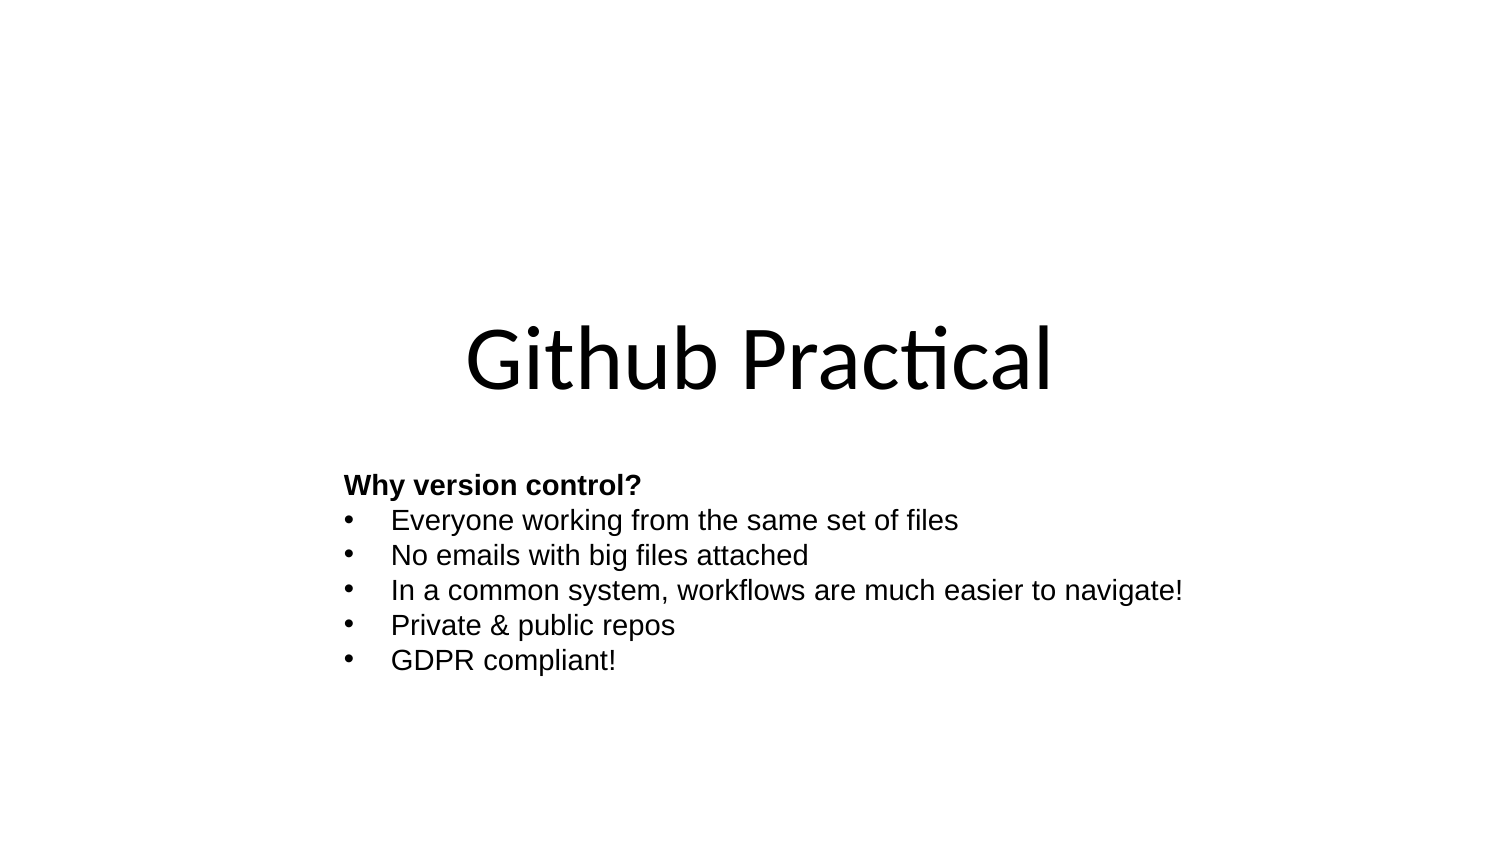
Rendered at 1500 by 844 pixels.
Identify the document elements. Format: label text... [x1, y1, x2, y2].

text_box Why version control? Everyone working from the same set of files No emails with big files attached In a common system, workflows are much easier to navigate! Private & public repos GDPR compliant! [329, 459, 1230, 684]
title Github Practical [113, 271, 1408, 435]
